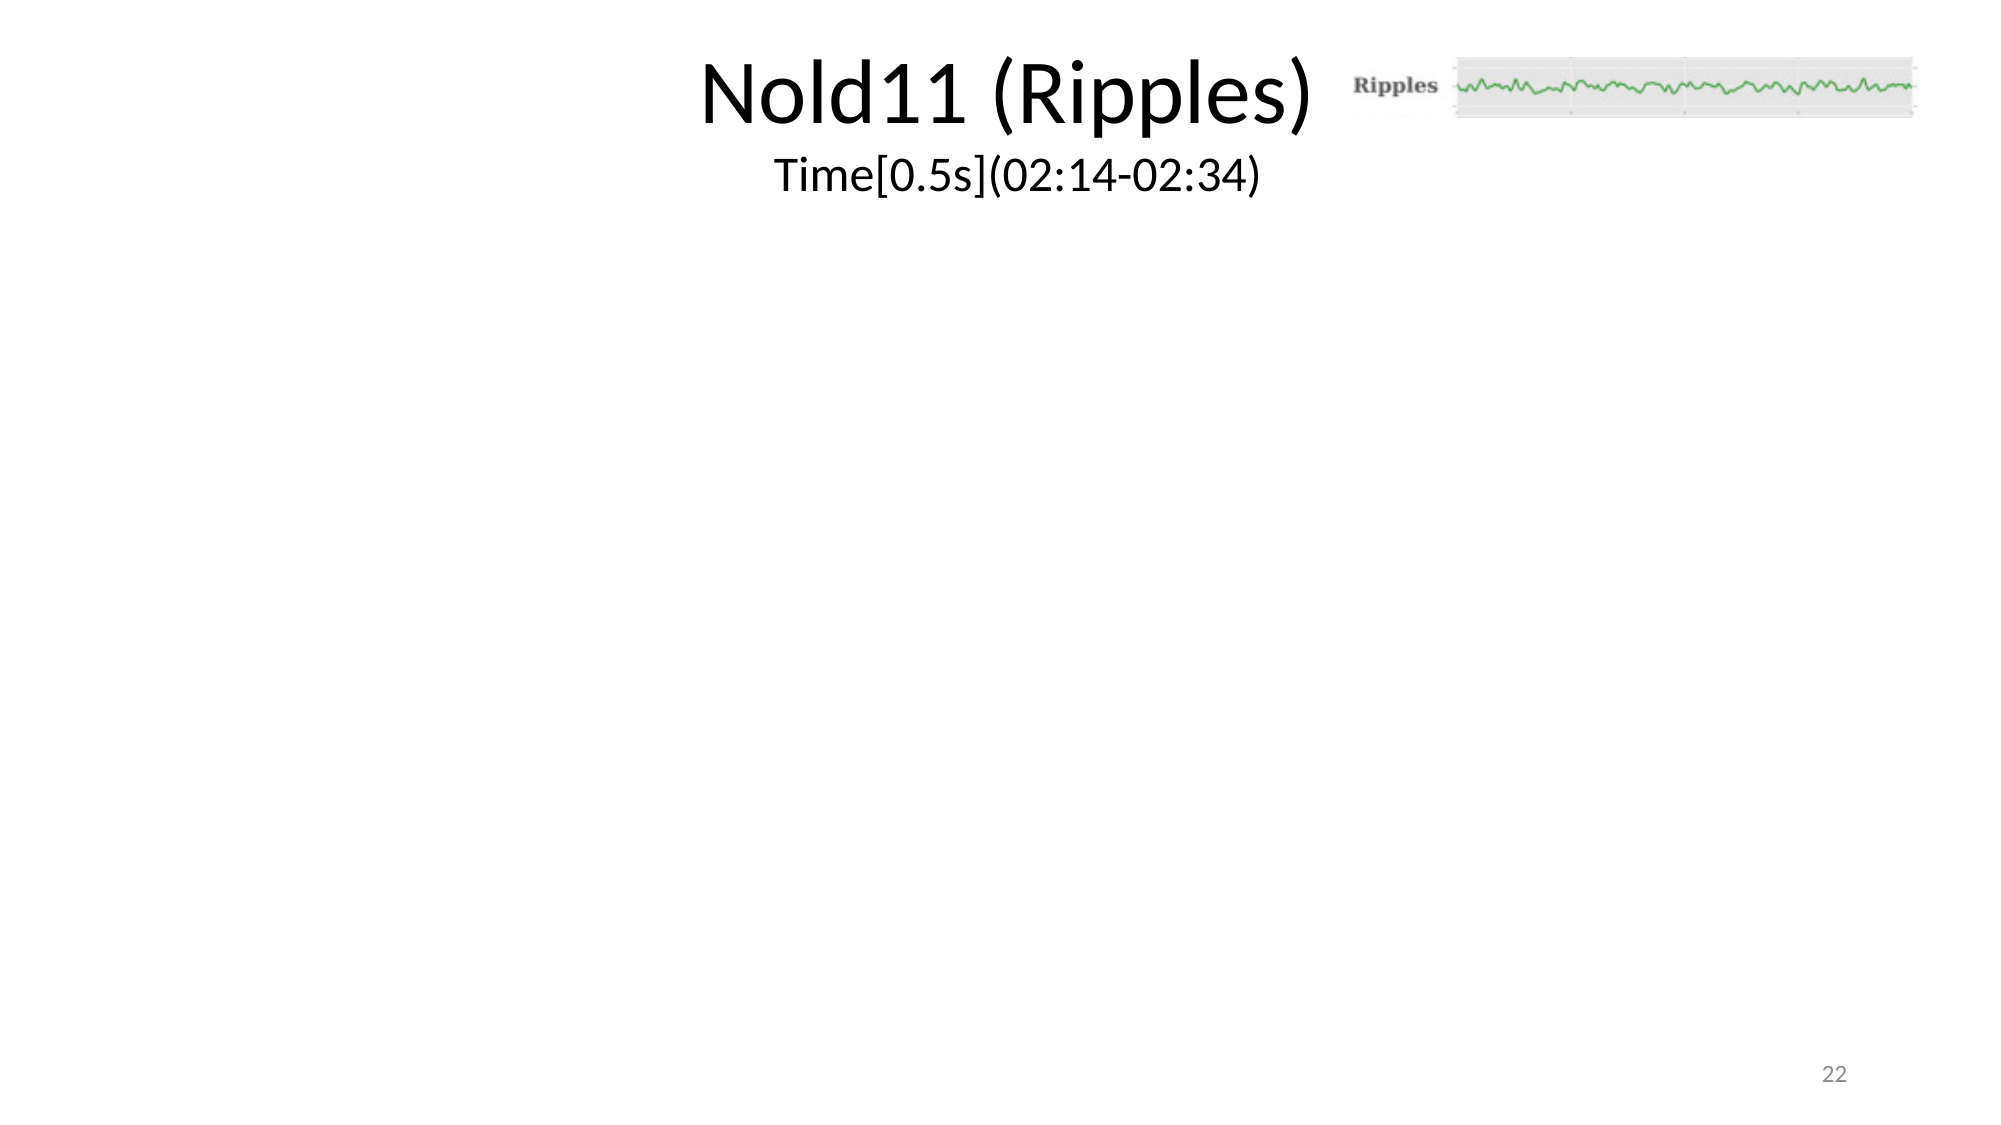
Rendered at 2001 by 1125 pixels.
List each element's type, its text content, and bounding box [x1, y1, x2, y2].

text_box Nold11 (Ripples) Time[0.5s](02:14-02:34) [684, 24, 1352, 210]
picture [1352, 57, 1923, 118]
slide_number 22 [1412, 1042, 1863, 1103]
